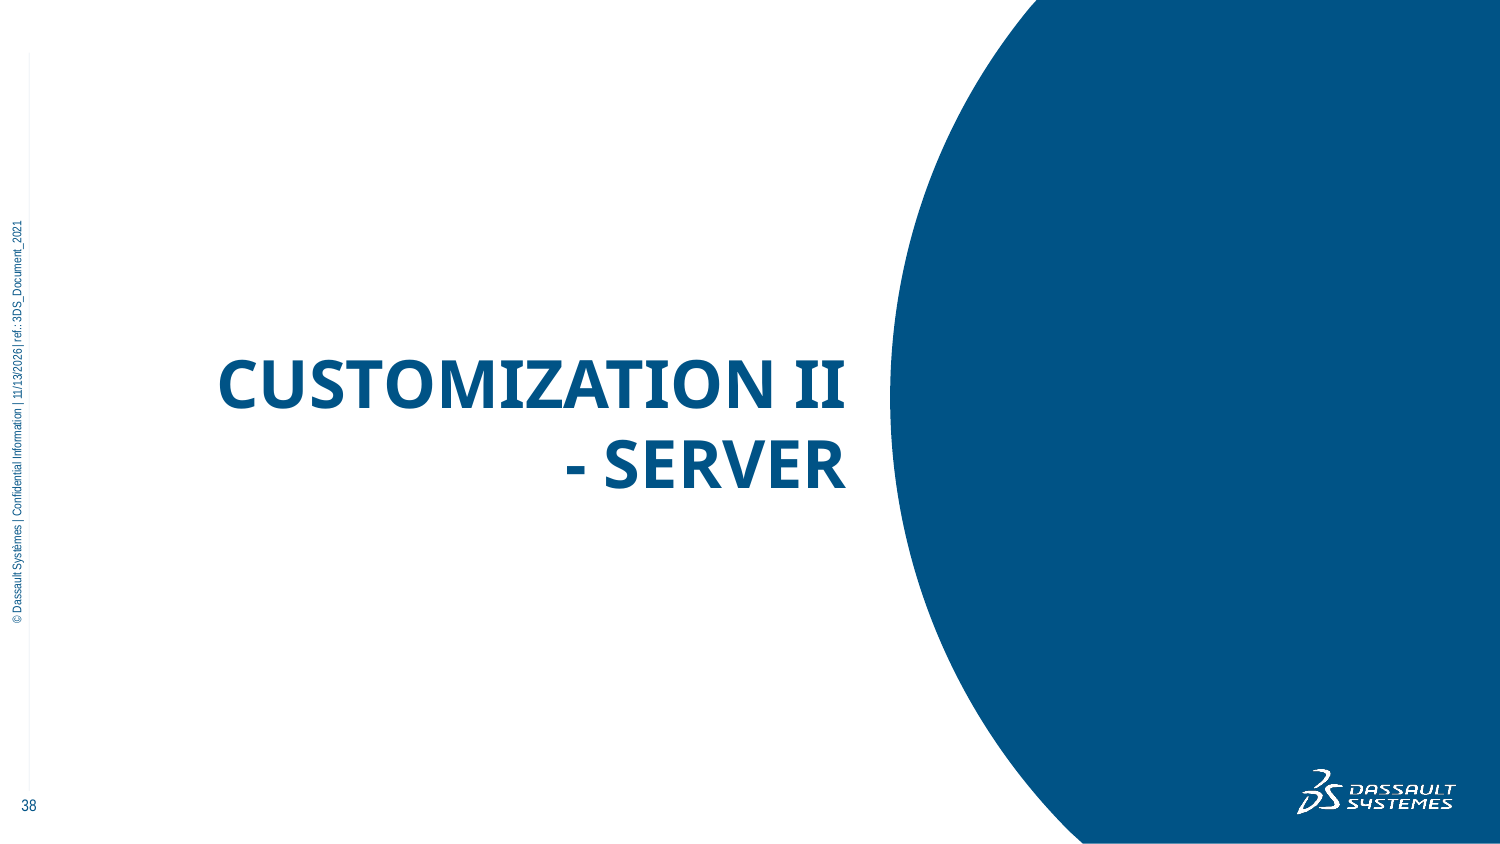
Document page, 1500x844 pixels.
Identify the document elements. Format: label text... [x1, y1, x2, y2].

picture [1293, 765, 1459, 818]
title Customization II - server [69, 341, 848, 503]
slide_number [9, 345, 25, 404]
